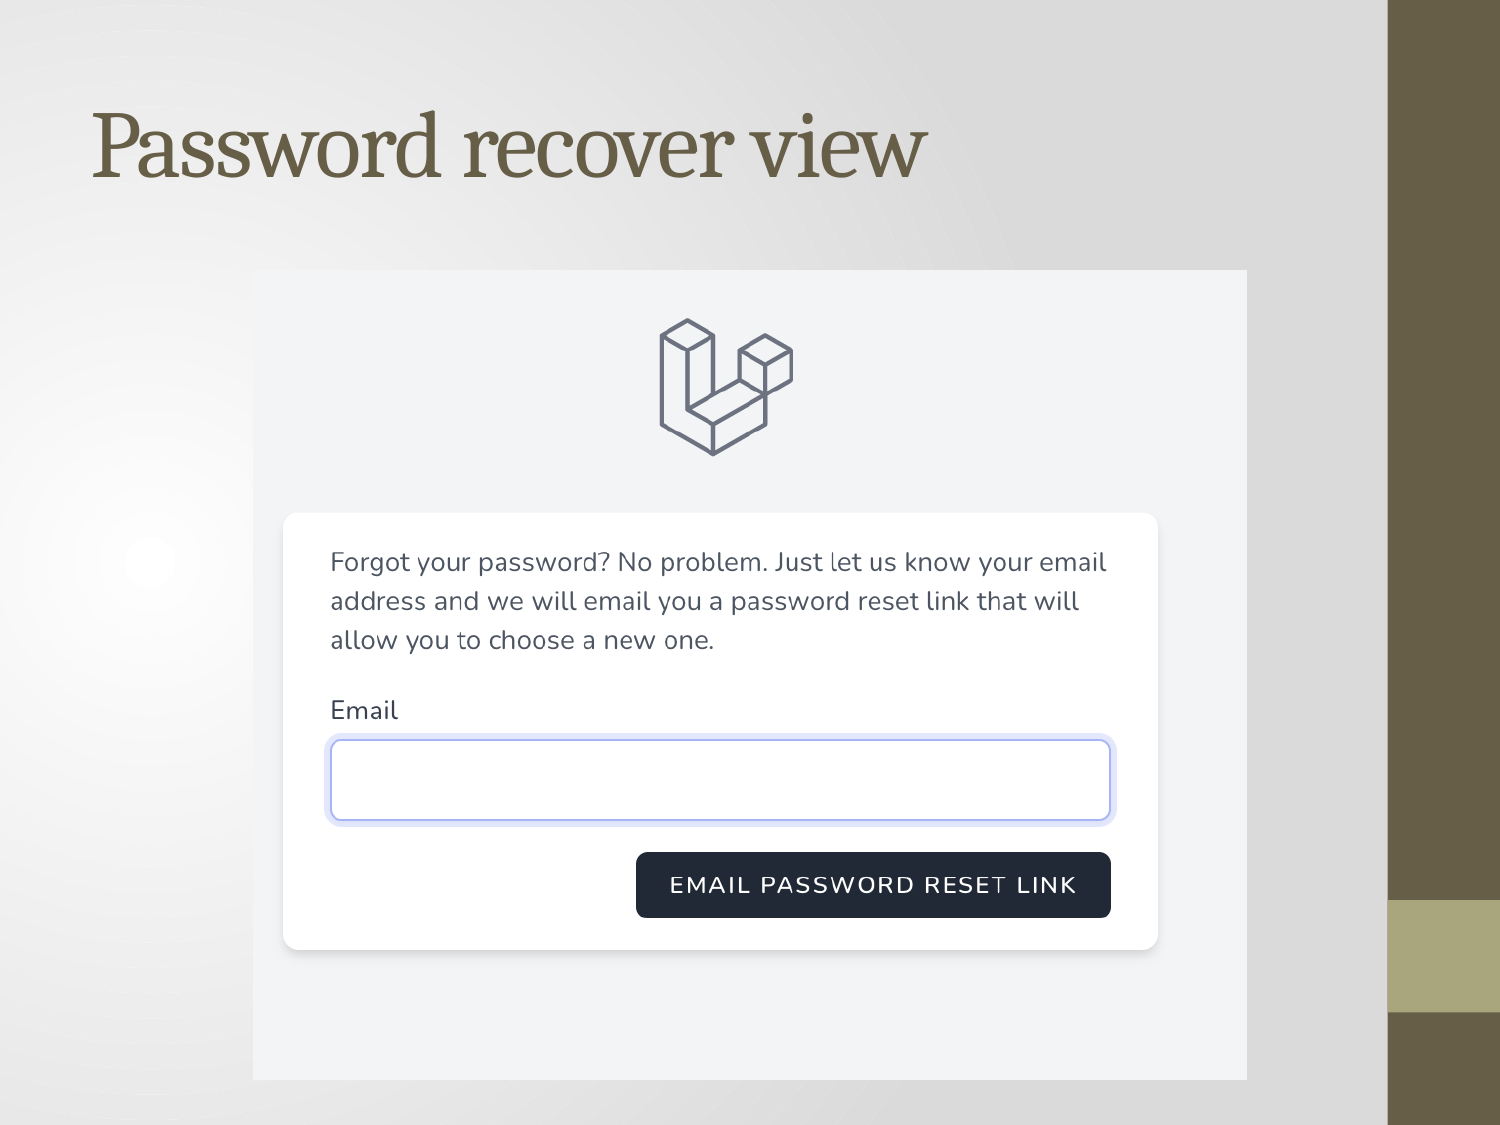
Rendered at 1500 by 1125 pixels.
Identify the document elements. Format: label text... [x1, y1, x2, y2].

title Password recover view [75, 45, 1325, 233]
picture [253, 270, 1247, 1081]
